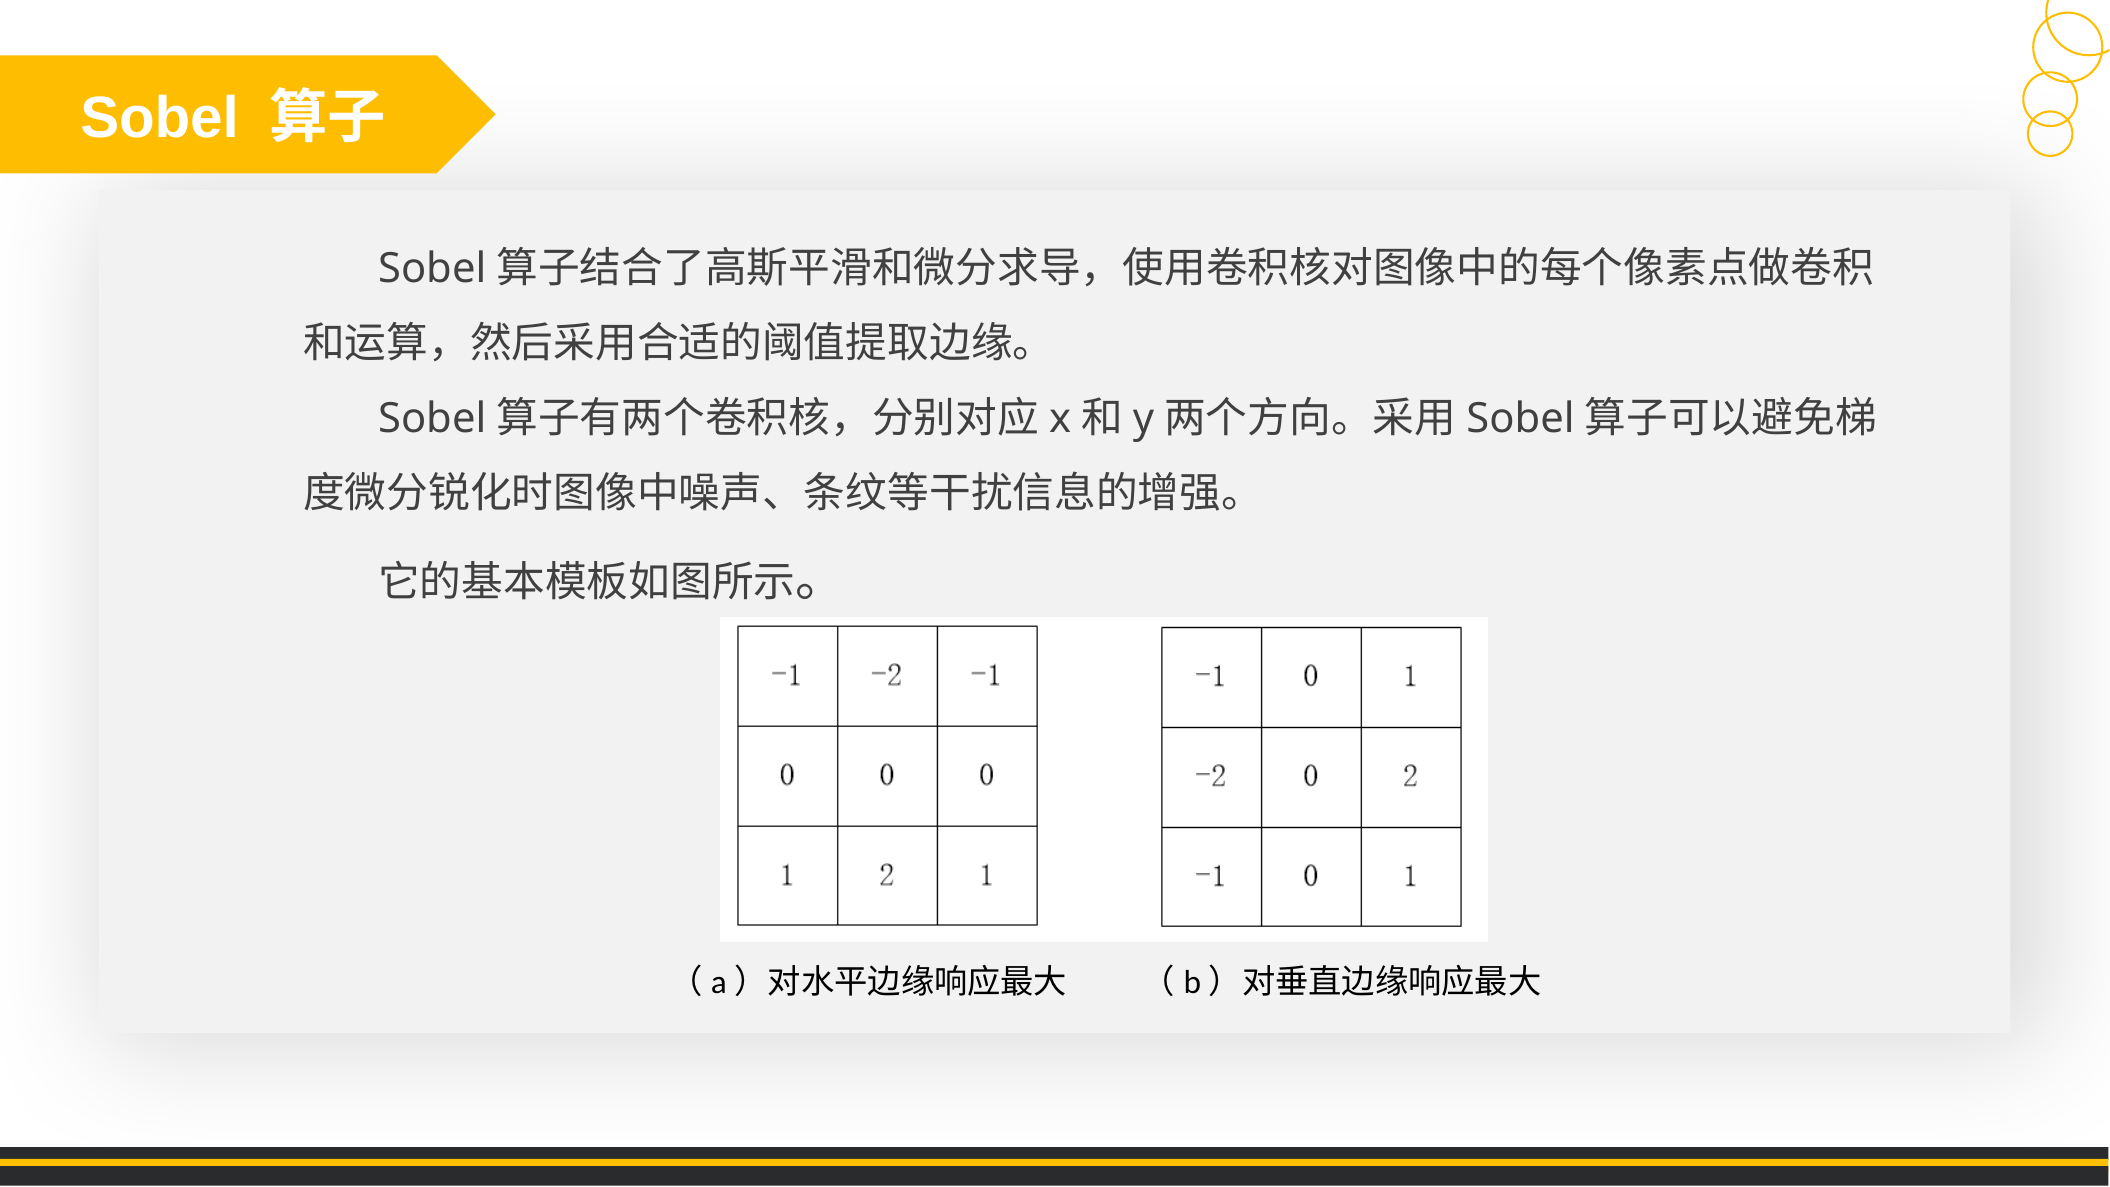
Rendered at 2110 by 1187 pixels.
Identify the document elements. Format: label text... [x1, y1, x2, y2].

text_box Sobel算子结合了高斯平滑和微分求导，使用卷积核对图像中的每个像素点做卷积和运算，然后采用合适的阈值提取边缘。 Sobel算子有两个卷积核，分别对应x和y两个方向。采用Sobel算子可以避免梯度微分锐化时图像中噪声、条纹等干扰信息的增强。 它的基本模板如图所示。 [288, 208, 1919, 614]
picture [719, 617, 1488, 942]
text_box （a）对水平边缘响应最大 （b）对垂直边缘响应最大 [654, 952, 1647, 1008]
text_box Sobel 算子 [0, 54, 498, 175]
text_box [2023, 0, 2110, 156]
text_box [98, 189, 2012, 1034]
